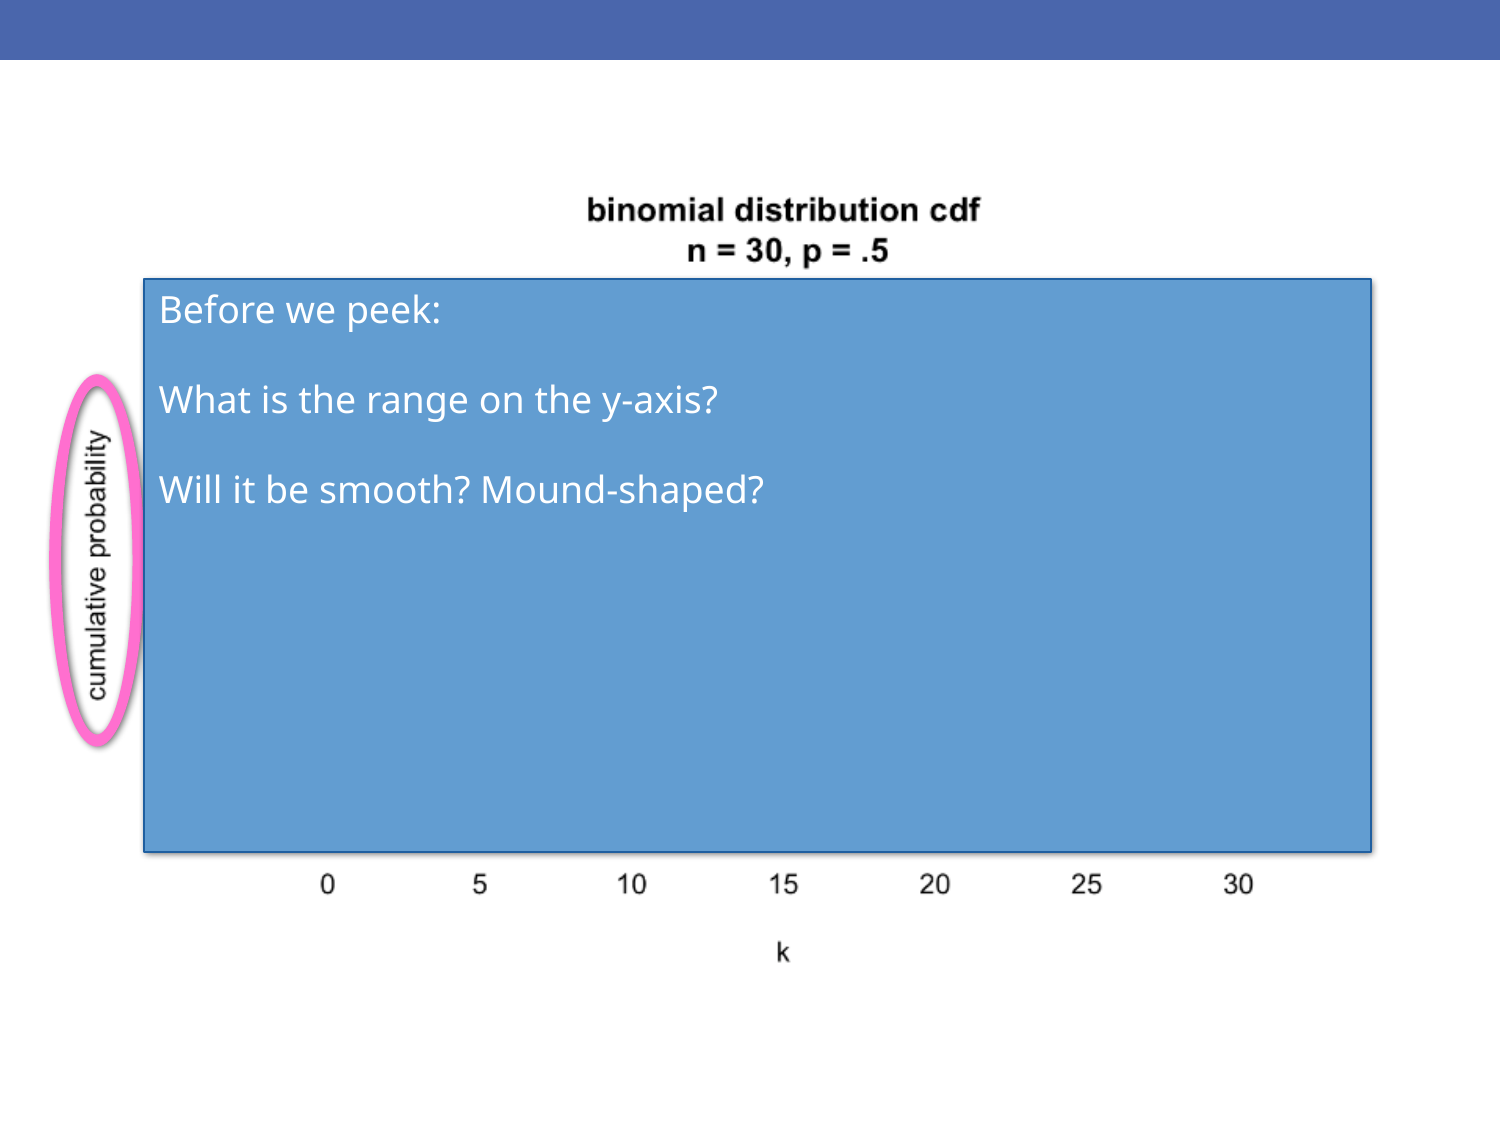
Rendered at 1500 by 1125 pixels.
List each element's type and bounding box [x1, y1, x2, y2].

list [74, 101, 1426, 1063]
text_box [49, 401, 72, 720]
